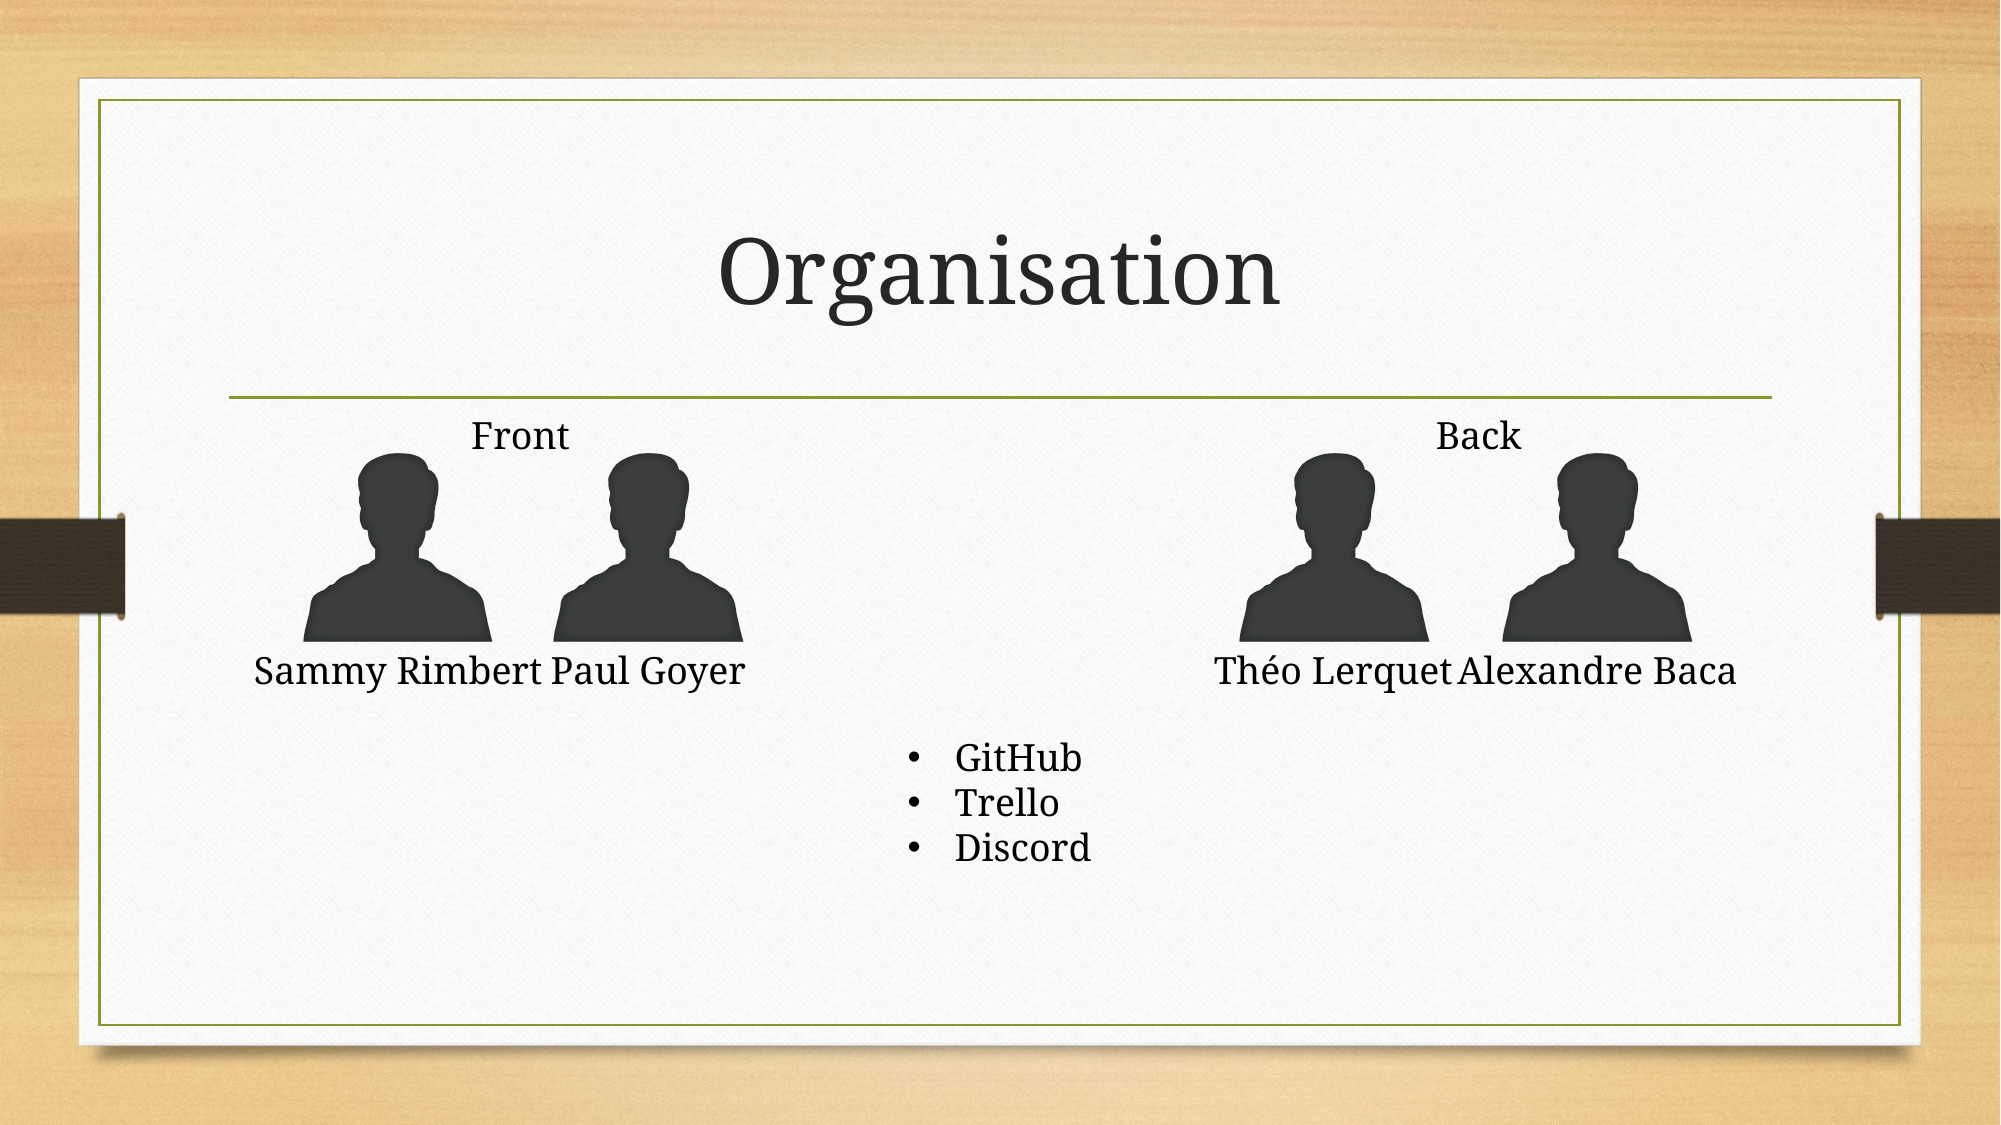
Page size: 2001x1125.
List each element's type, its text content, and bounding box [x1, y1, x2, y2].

text_box Théo Lerquet [1198, 639, 1468, 700]
picture [0, 0, 2001, 1125]
text_box Front [384, 404, 657, 465]
title Organisation [212, 161, 1788, 375]
text_box Paul Goyer [535, 639, 762, 700]
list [299, 443, 513, 678]
text_box GitHub Trello Discord [892, 726, 1108, 877]
text_box Sammy Rimbert [239, 639, 535, 700]
text_box Alexandre Baca [1468, 639, 1753, 700]
text_box Back [1342, 404, 1615, 465]
